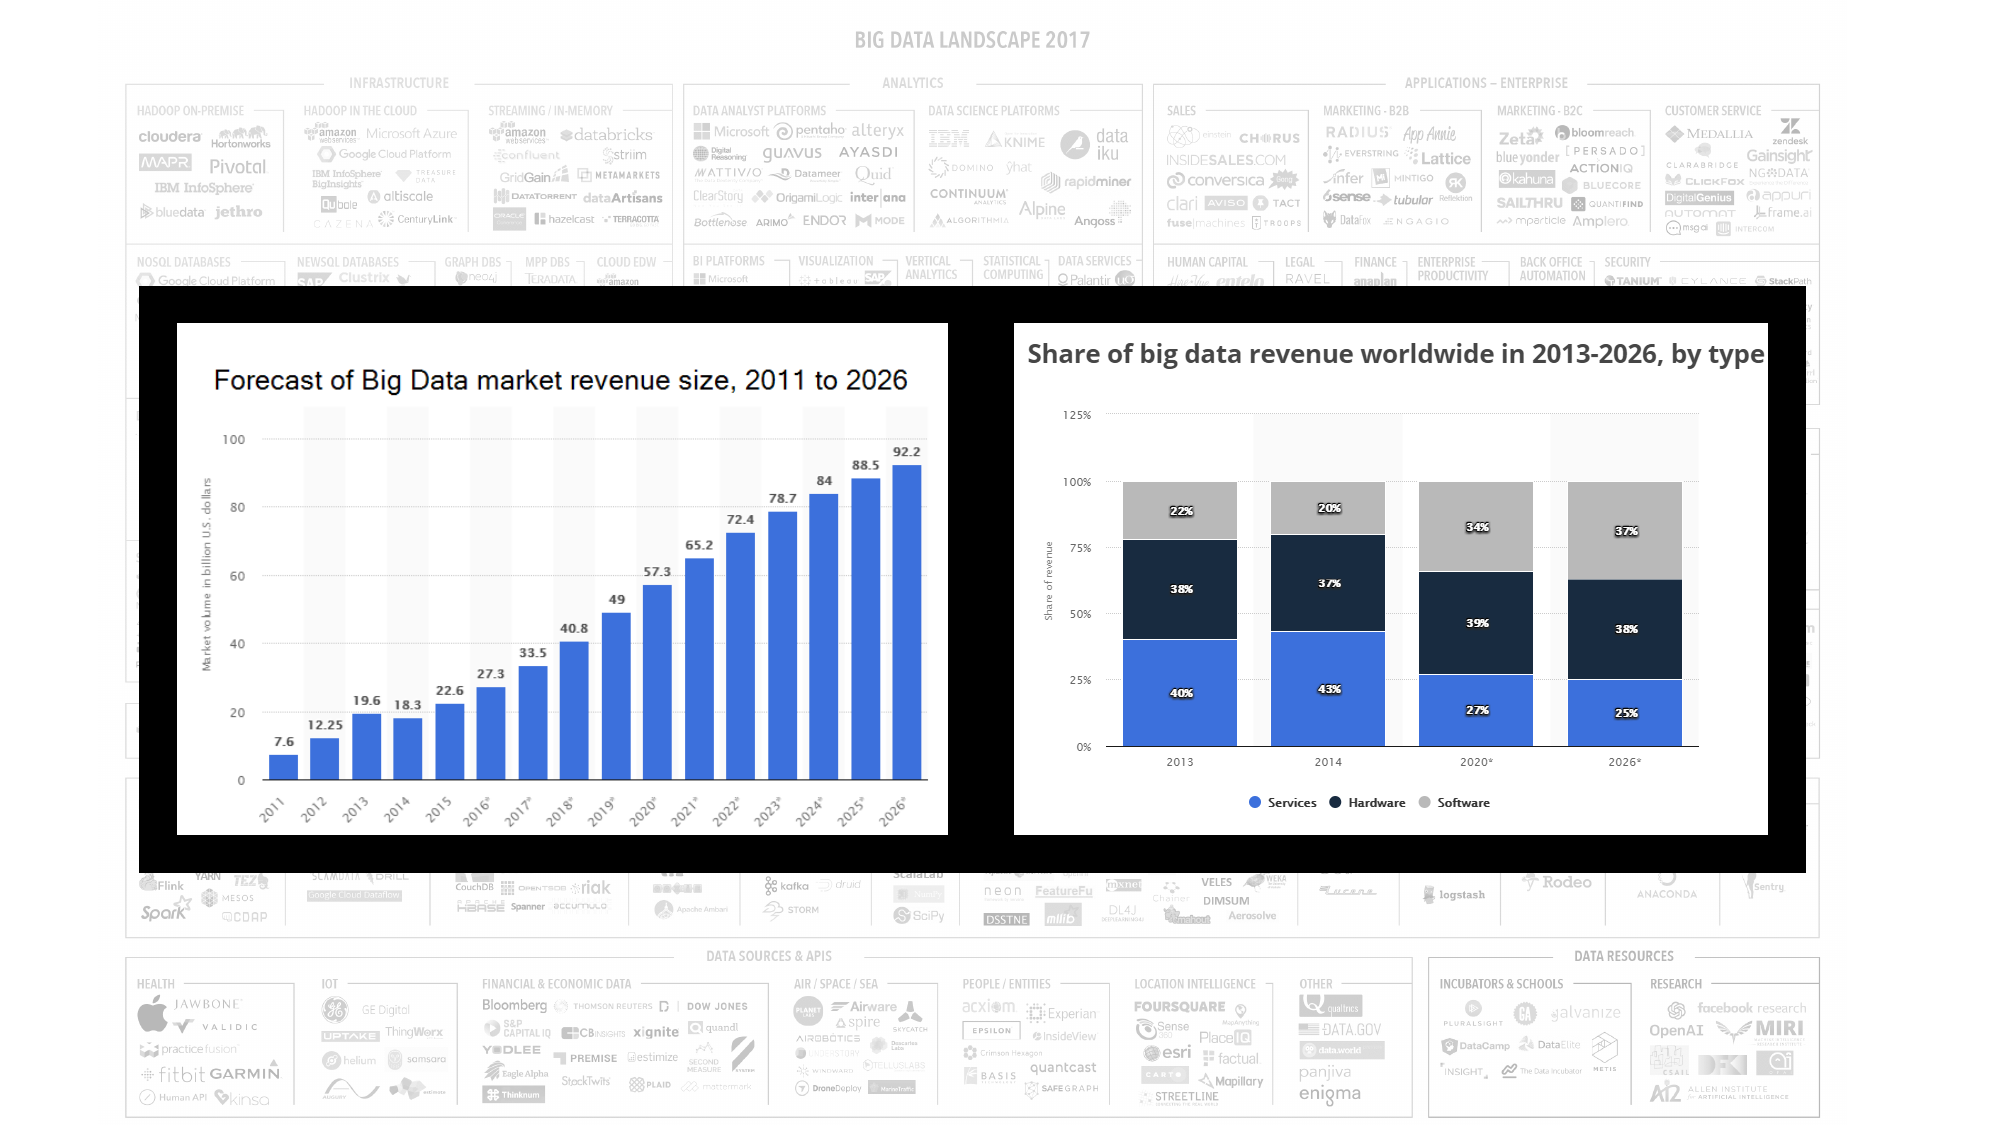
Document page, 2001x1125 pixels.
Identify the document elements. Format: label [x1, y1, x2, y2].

text_box [176, 323, 1769, 836]
text_box [97, 0, 1848, 1125]
